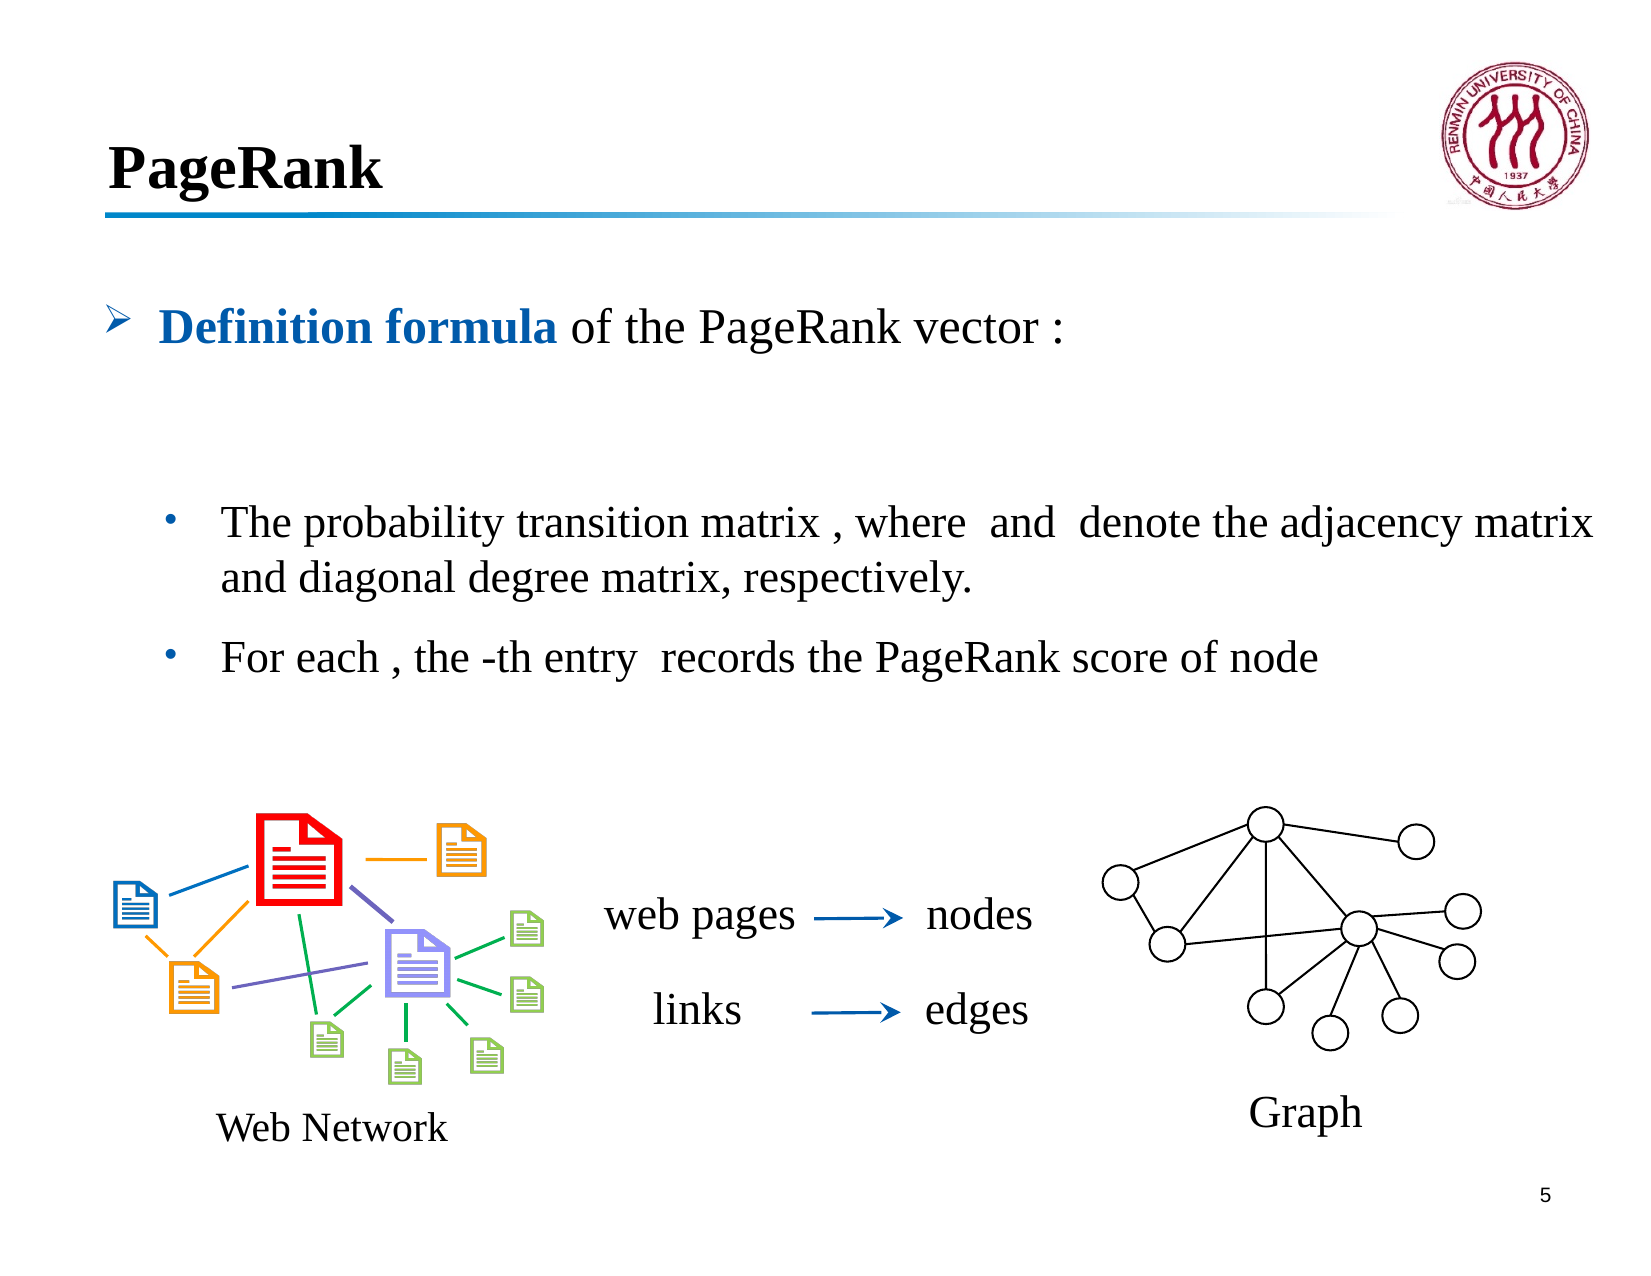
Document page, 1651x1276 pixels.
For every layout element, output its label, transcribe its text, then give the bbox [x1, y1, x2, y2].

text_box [1102, 806, 1482, 1051]
text_box web pages [588, 876, 812, 947]
text_box PageRank [92, 117, 1569, 211]
text_box [102, 210, 1406, 221]
text_box links [586, 970, 809, 1041]
picture [1439, 60, 1591, 211]
text_box Web Network [195, 1096, 469, 1157]
text_box edges [862, 970, 1093, 1041]
text_box nodes [864, 876, 1095, 947]
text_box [100, 804, 554, 1088]
